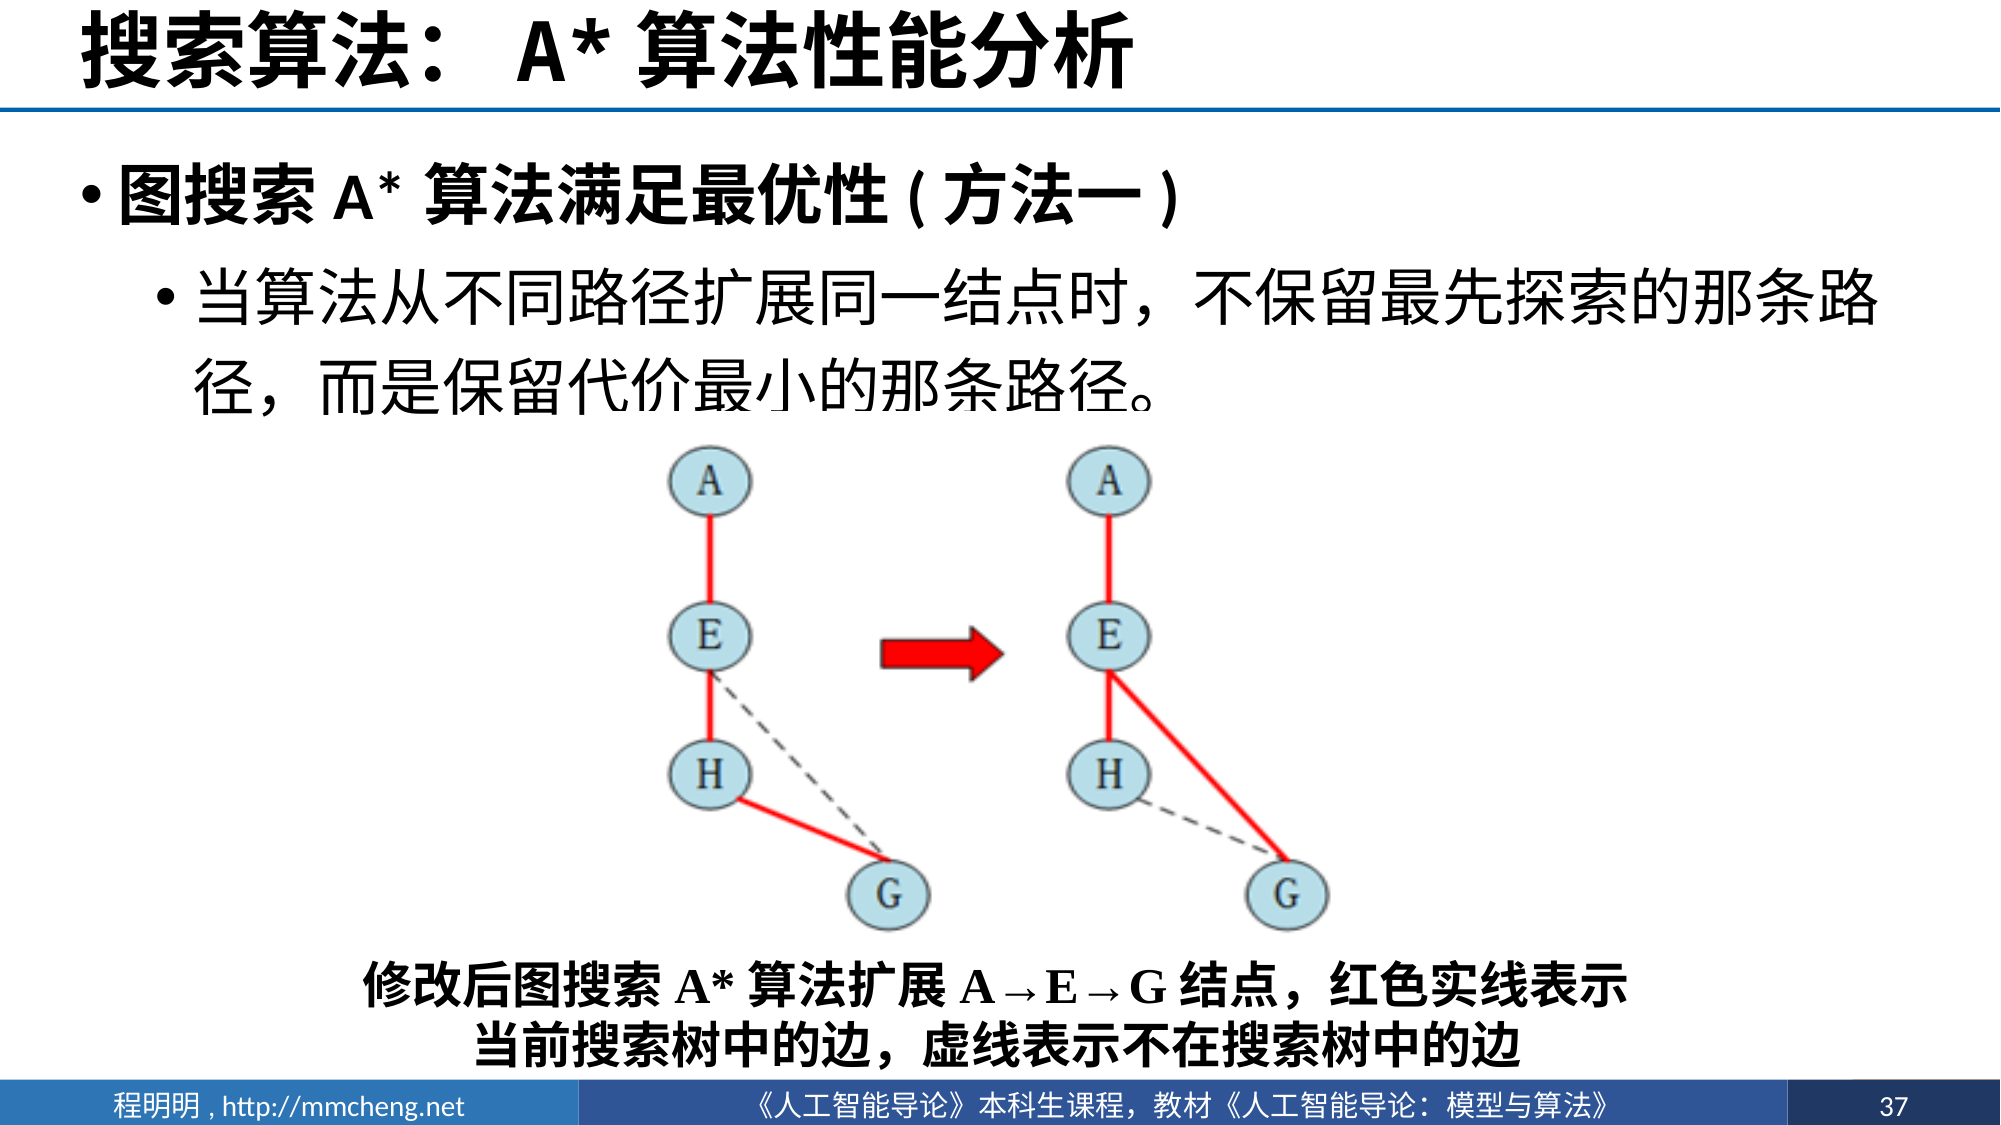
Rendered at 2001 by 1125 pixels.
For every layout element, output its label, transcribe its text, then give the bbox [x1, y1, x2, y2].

list 图搜索A*算法满足最优性(方法一) 当算法从不同路径扩展同一结点时，不保留最先探索的那条路径，而是保留代价最小的那条路径。 [64, 129, 1928, 1099]
title 搜索算法：A*算法性能分析 [64, 0, 2000, 110]
picture [595, 411, 1366, 947]
text_box 修改后图搜索A*算法扩展A→E→G结点，红色实线表示 当前搜索树中的边，虚线表示不在搜索树中的边 [291, 946, 1701, 1082]
